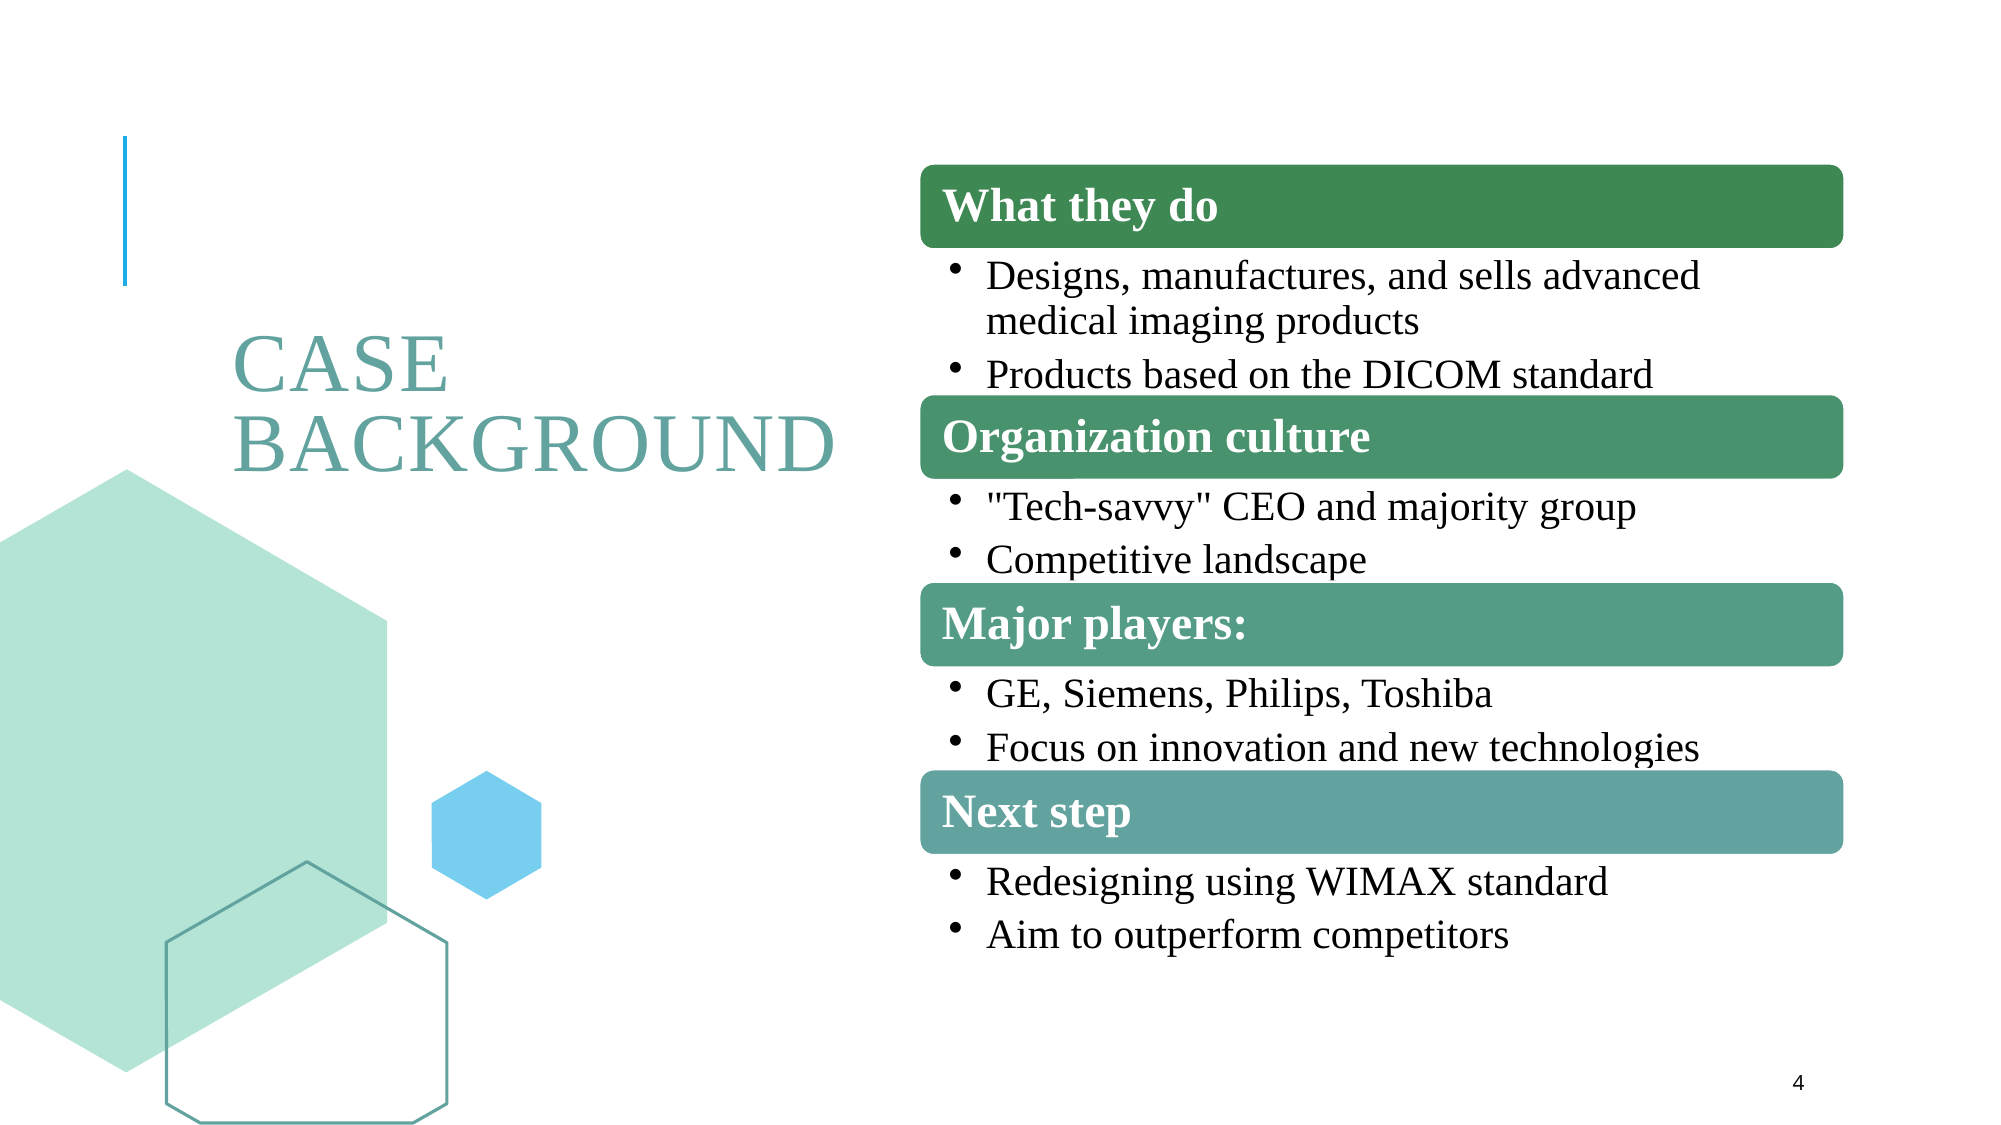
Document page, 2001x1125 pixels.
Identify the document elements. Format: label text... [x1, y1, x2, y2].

title Case Background [217, 0, 868, 905]
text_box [918, 156, 1845, 964]
slide_number 4 [1777, 1061, 1938, 1107]
